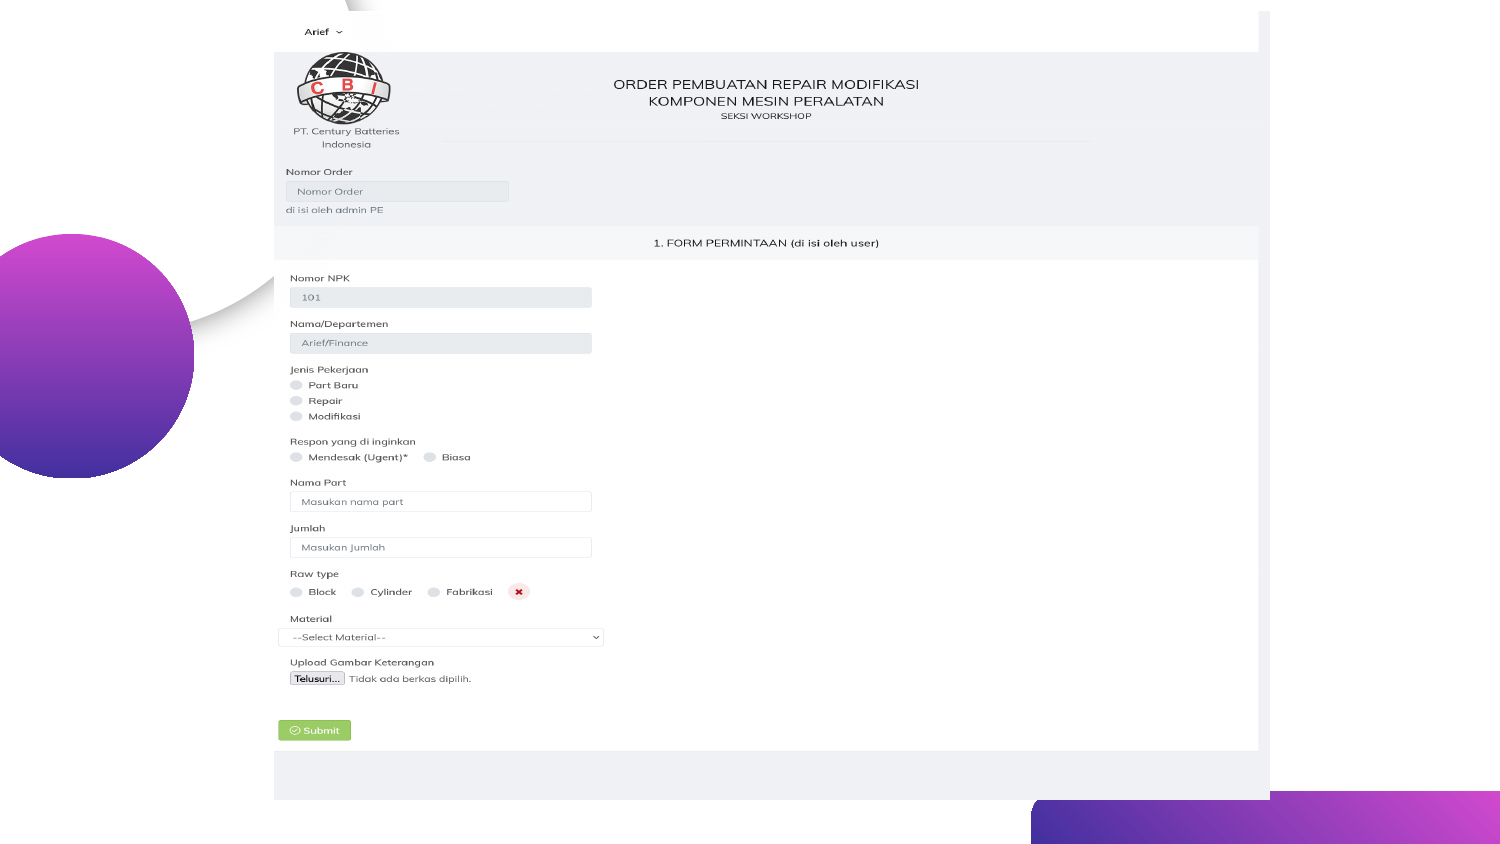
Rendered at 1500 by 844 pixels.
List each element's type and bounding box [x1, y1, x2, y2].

picture [274, 11, 1270, 801]
